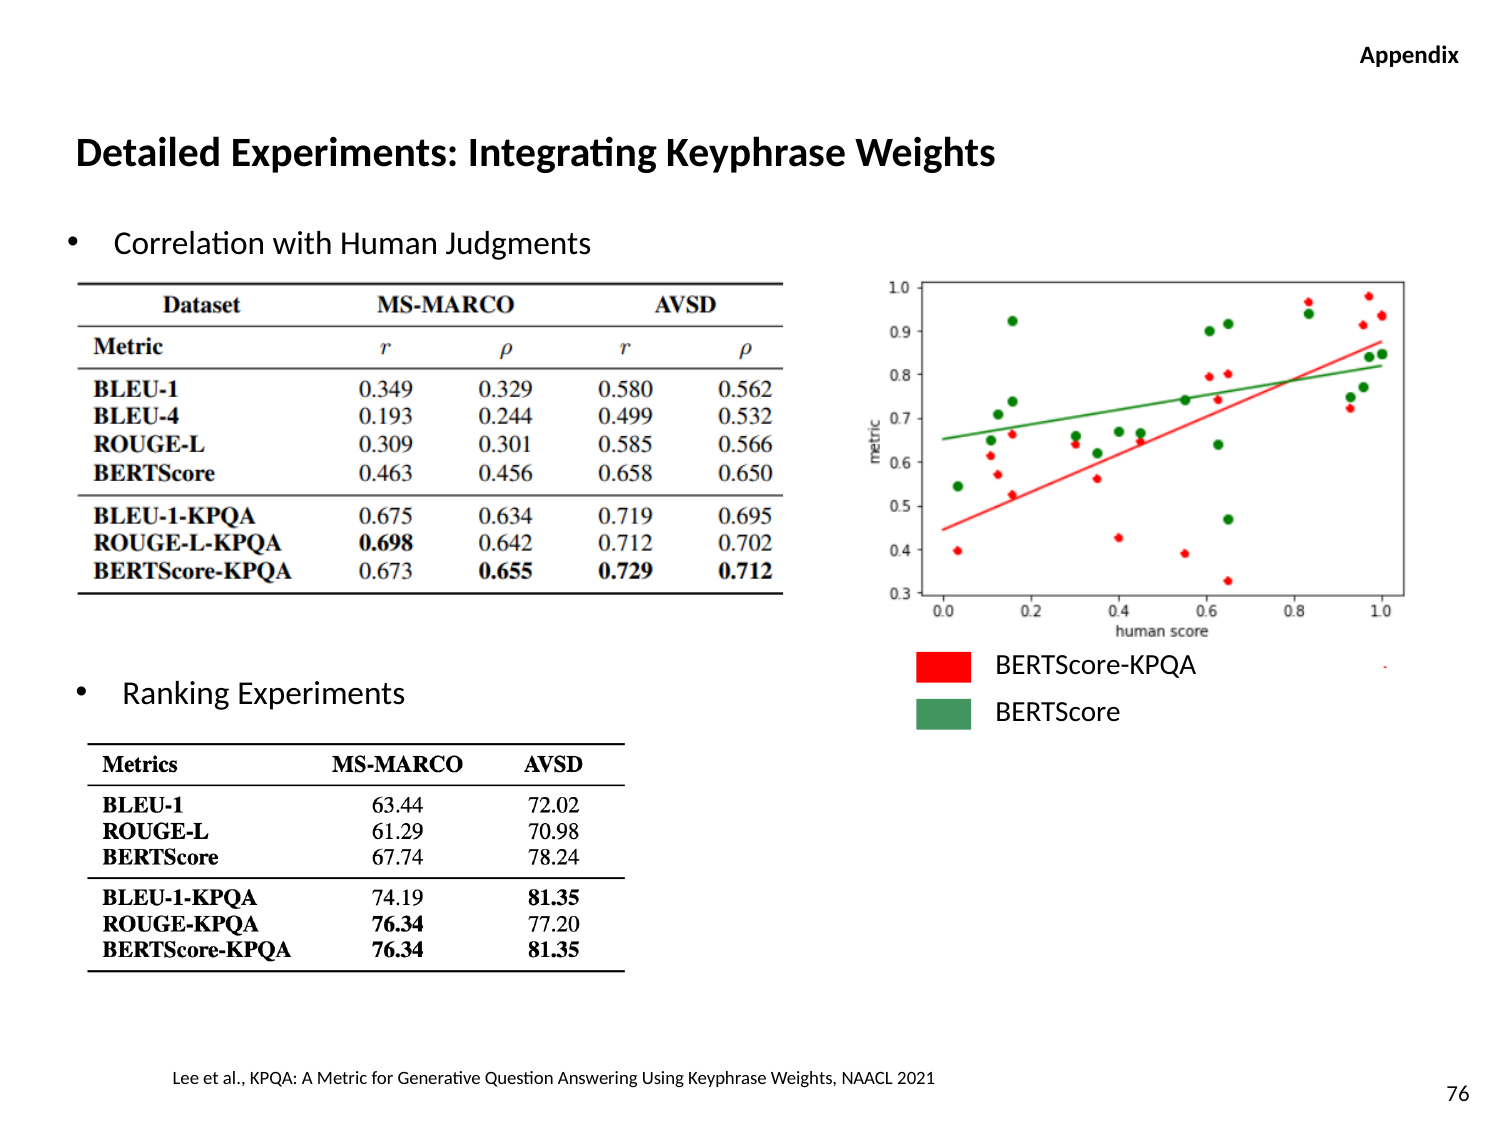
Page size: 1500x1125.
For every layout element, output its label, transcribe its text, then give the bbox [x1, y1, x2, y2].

picture [68, 271, 784, 607]
text_box [915, 677, 973, 684]
text_box Correlation with Human Judgments [52, 213, 607, 714]
picture [842, 266, 1420, 669]
text_box [915, 697, 973, 731]
text_box BERTScore-KPQA [980, 677, 1272, 684]
picture [75, 734, 649, 982]
title Detailed Experiments: Integrating Keyphrase Weights [60, 114, 1287, 182]
text_box Ranking Experiments [60, 663, 535, 719]
text_box Appendix [1345, 31, 1475, 77]
text_box BERTScore [980, 684, 1272, 735]
text_box Lee et al., KPQA: A Metric for Generative Question Answering Using Keyphrase Weights, NAACL 2021 [157, 1058, 1500, 1096]
